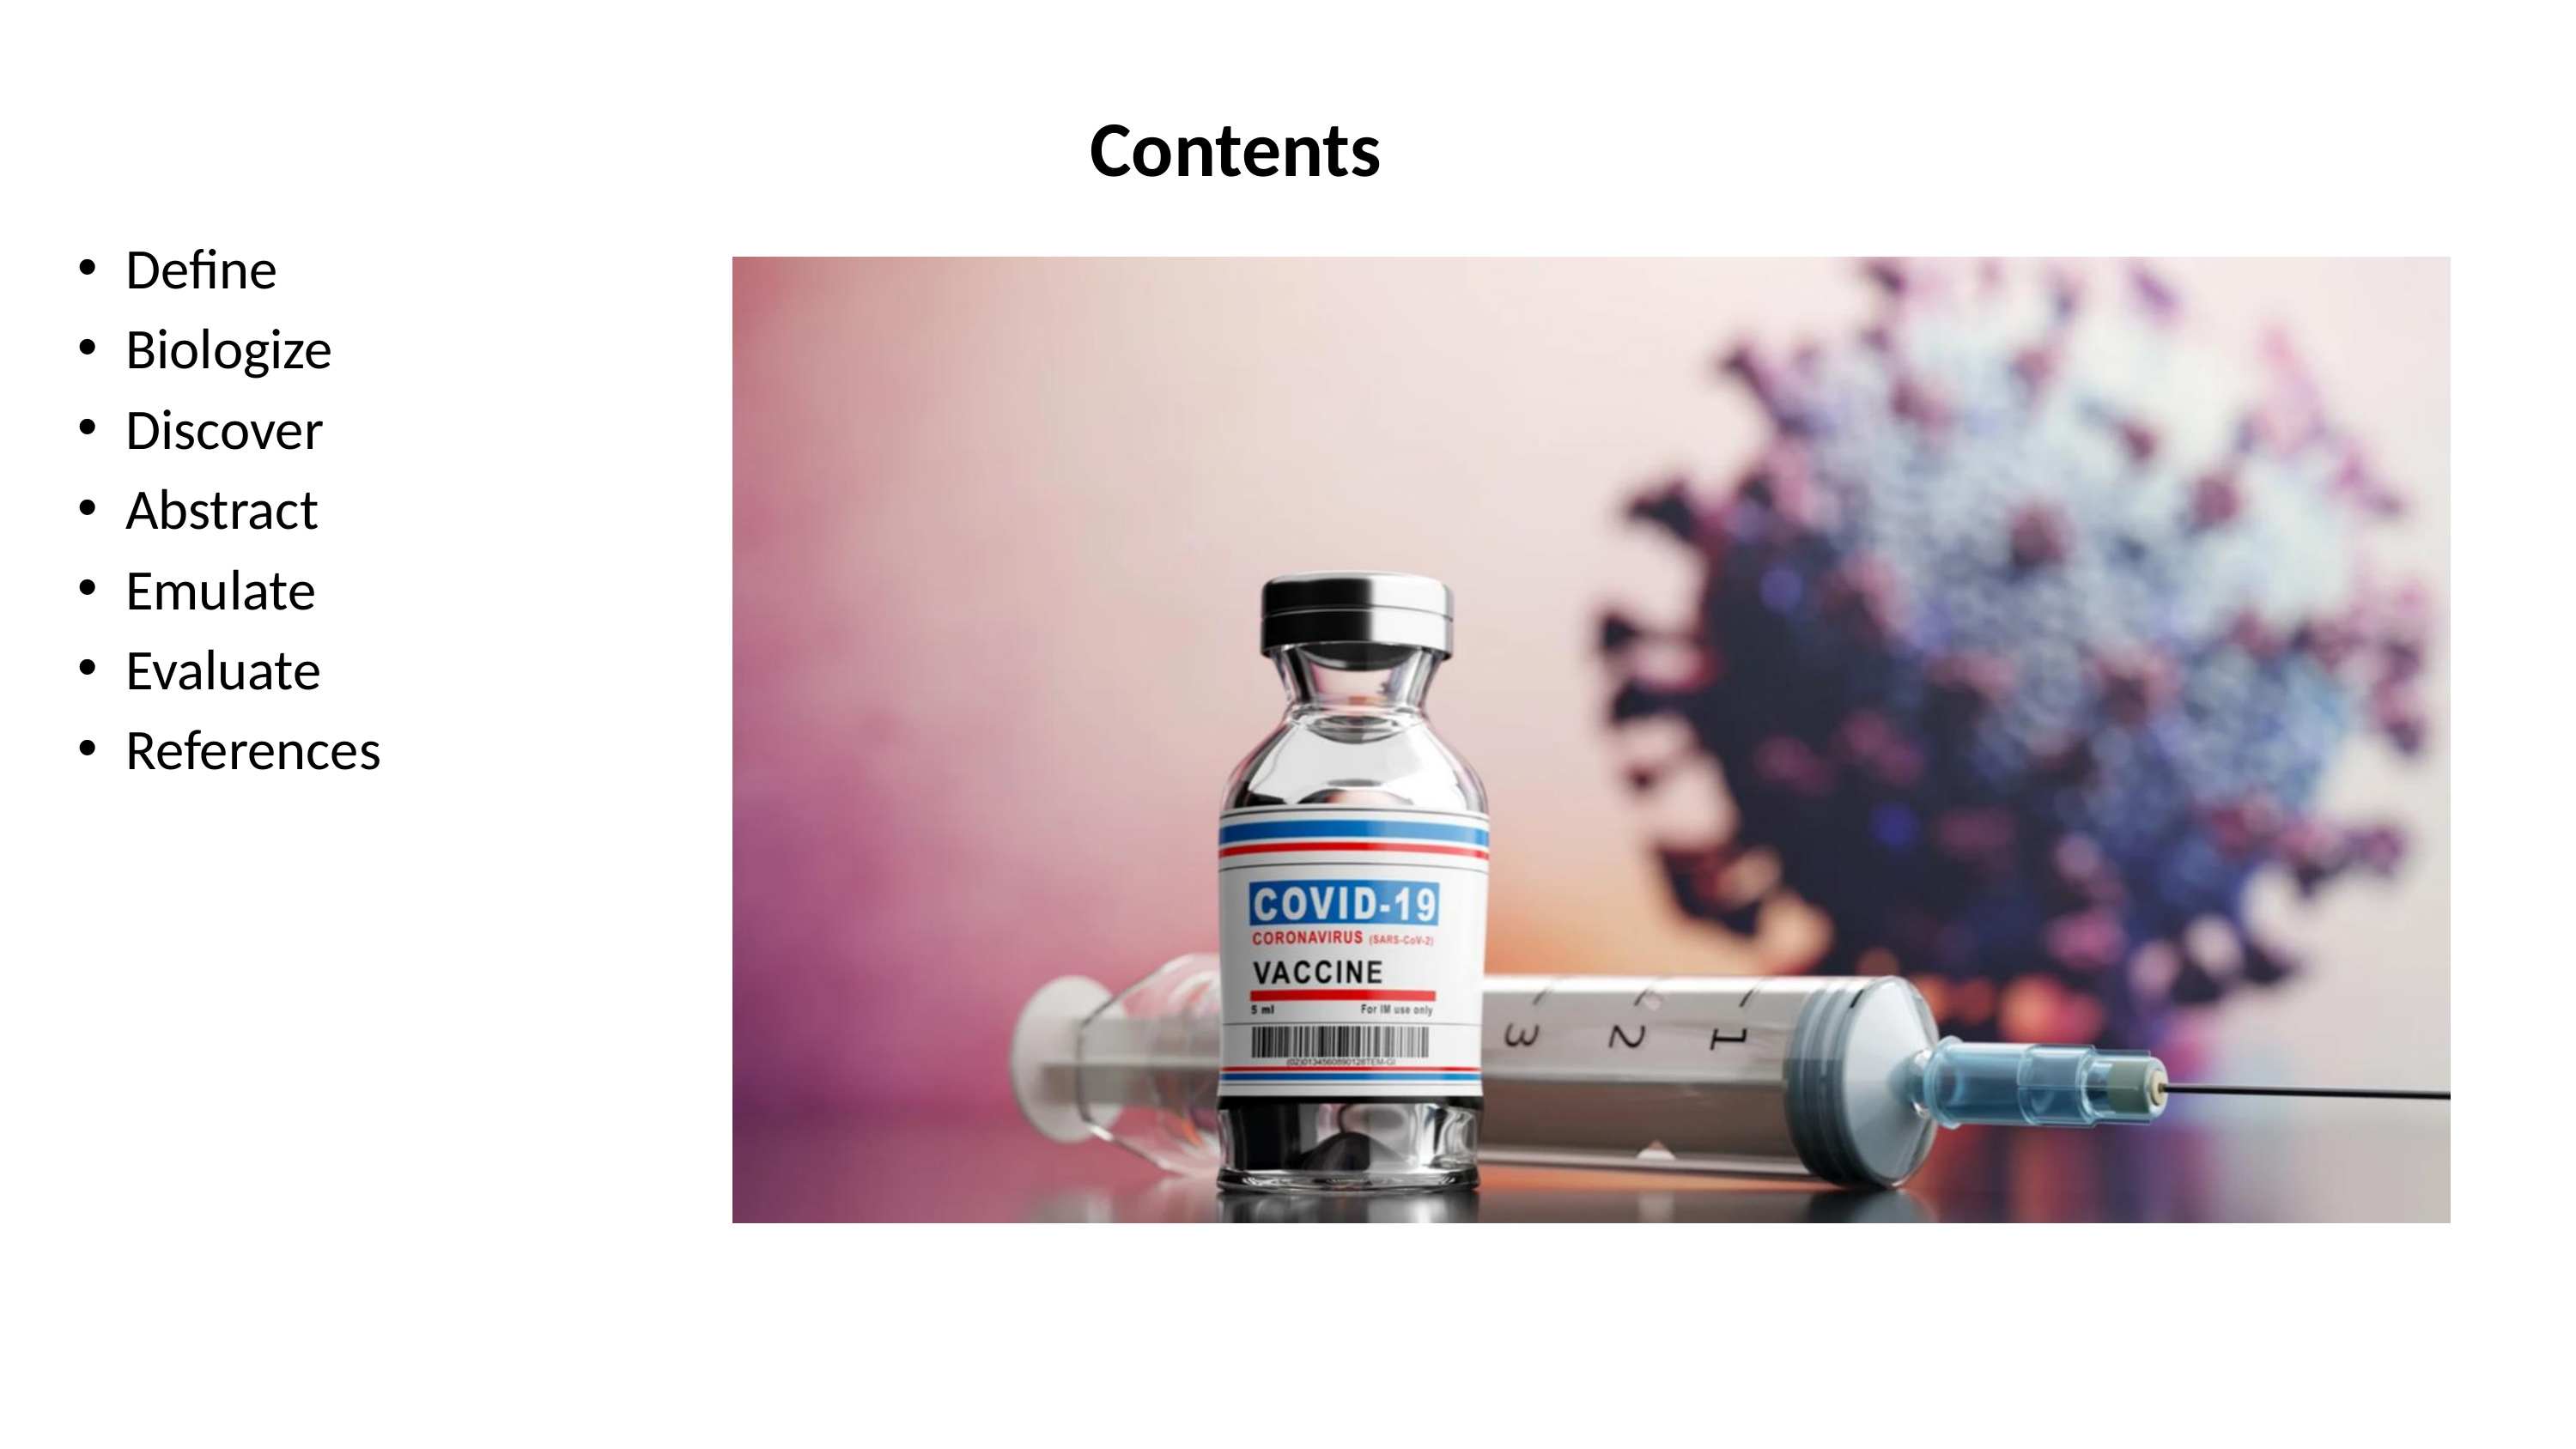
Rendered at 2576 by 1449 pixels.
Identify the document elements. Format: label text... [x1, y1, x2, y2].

picture [732, 256, 2451, 1224]
title Contents [656, 64, 1816, 225]
list Define Biologize Discover Abstract Emulate Evaluate References [64, 225, 2518, 863]
